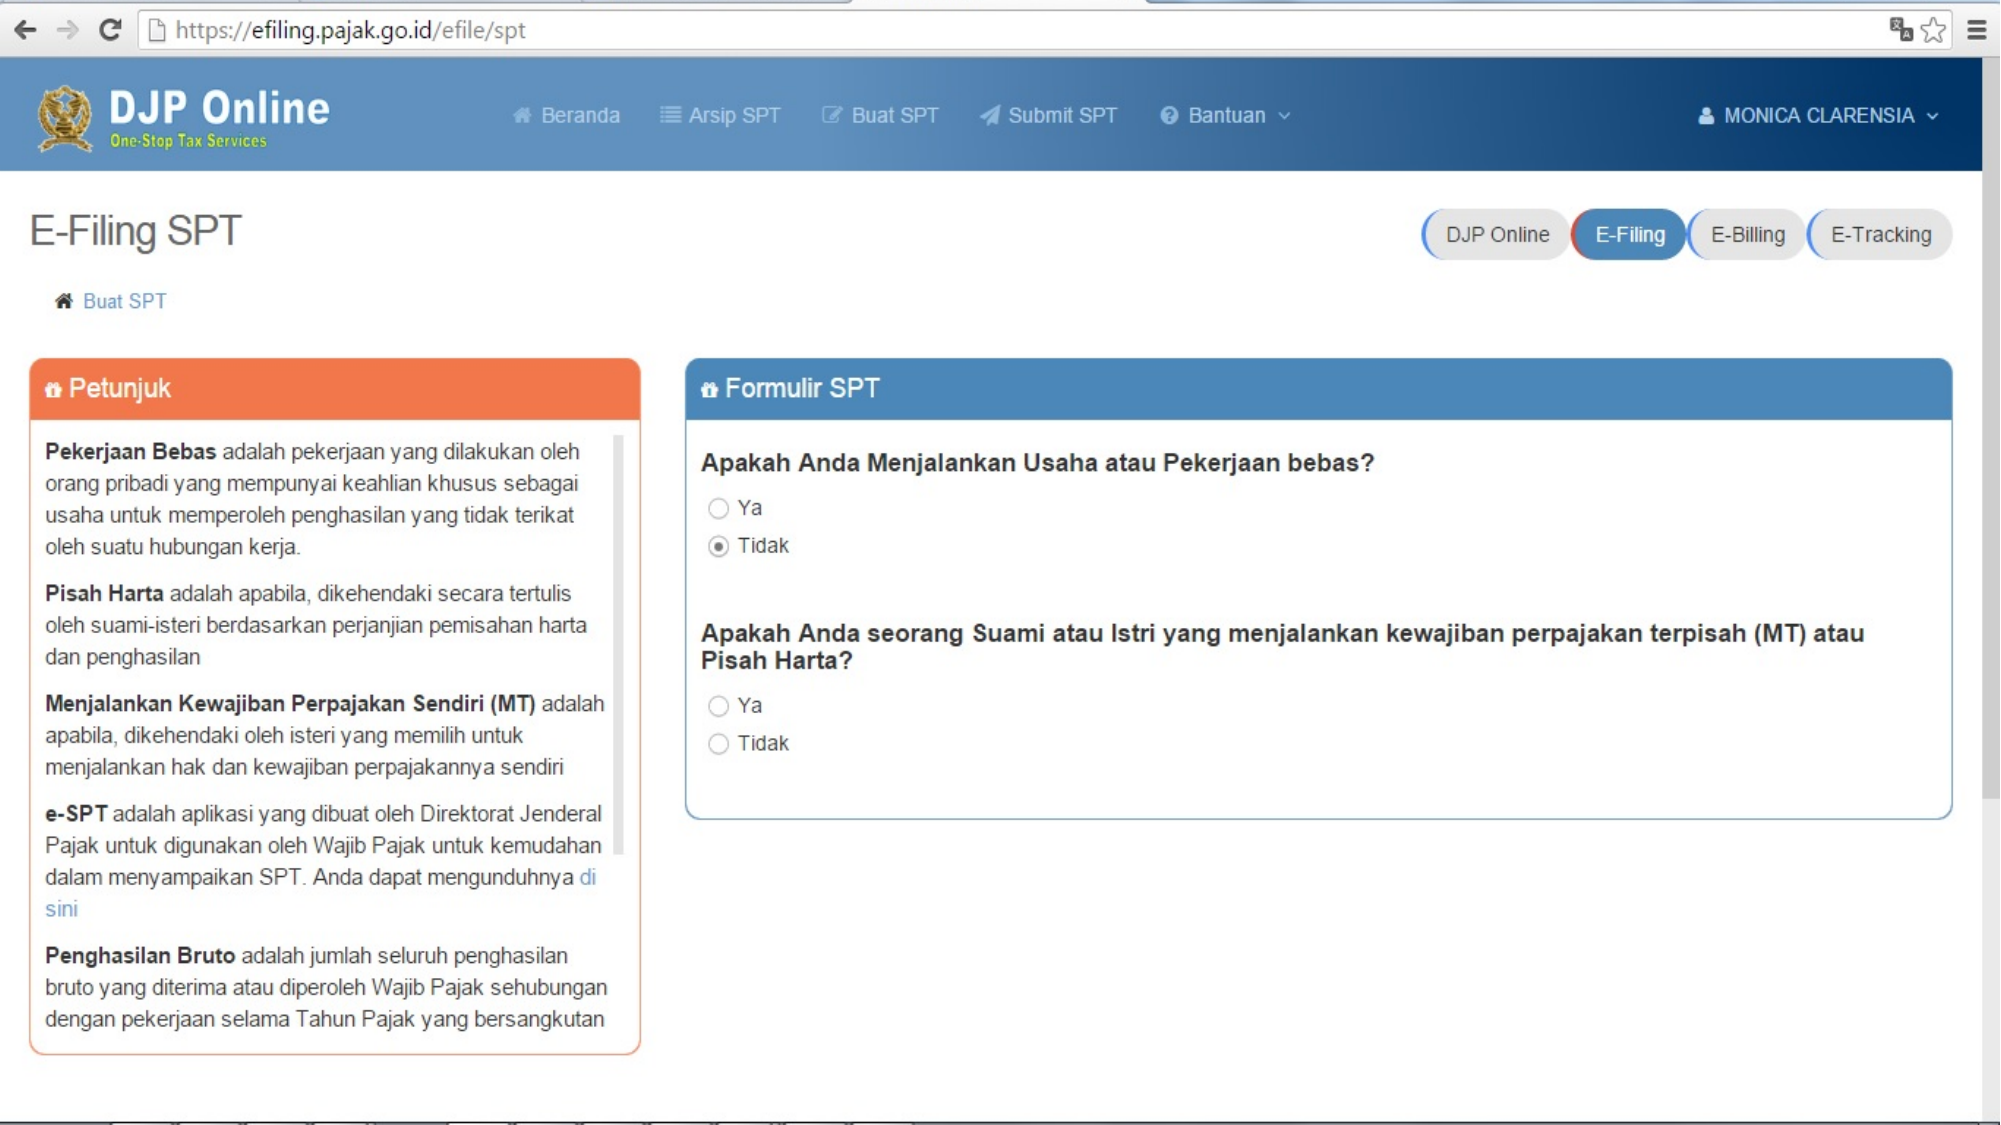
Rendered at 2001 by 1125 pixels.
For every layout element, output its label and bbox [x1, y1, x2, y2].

list [0, 0, 2000, 1125]
